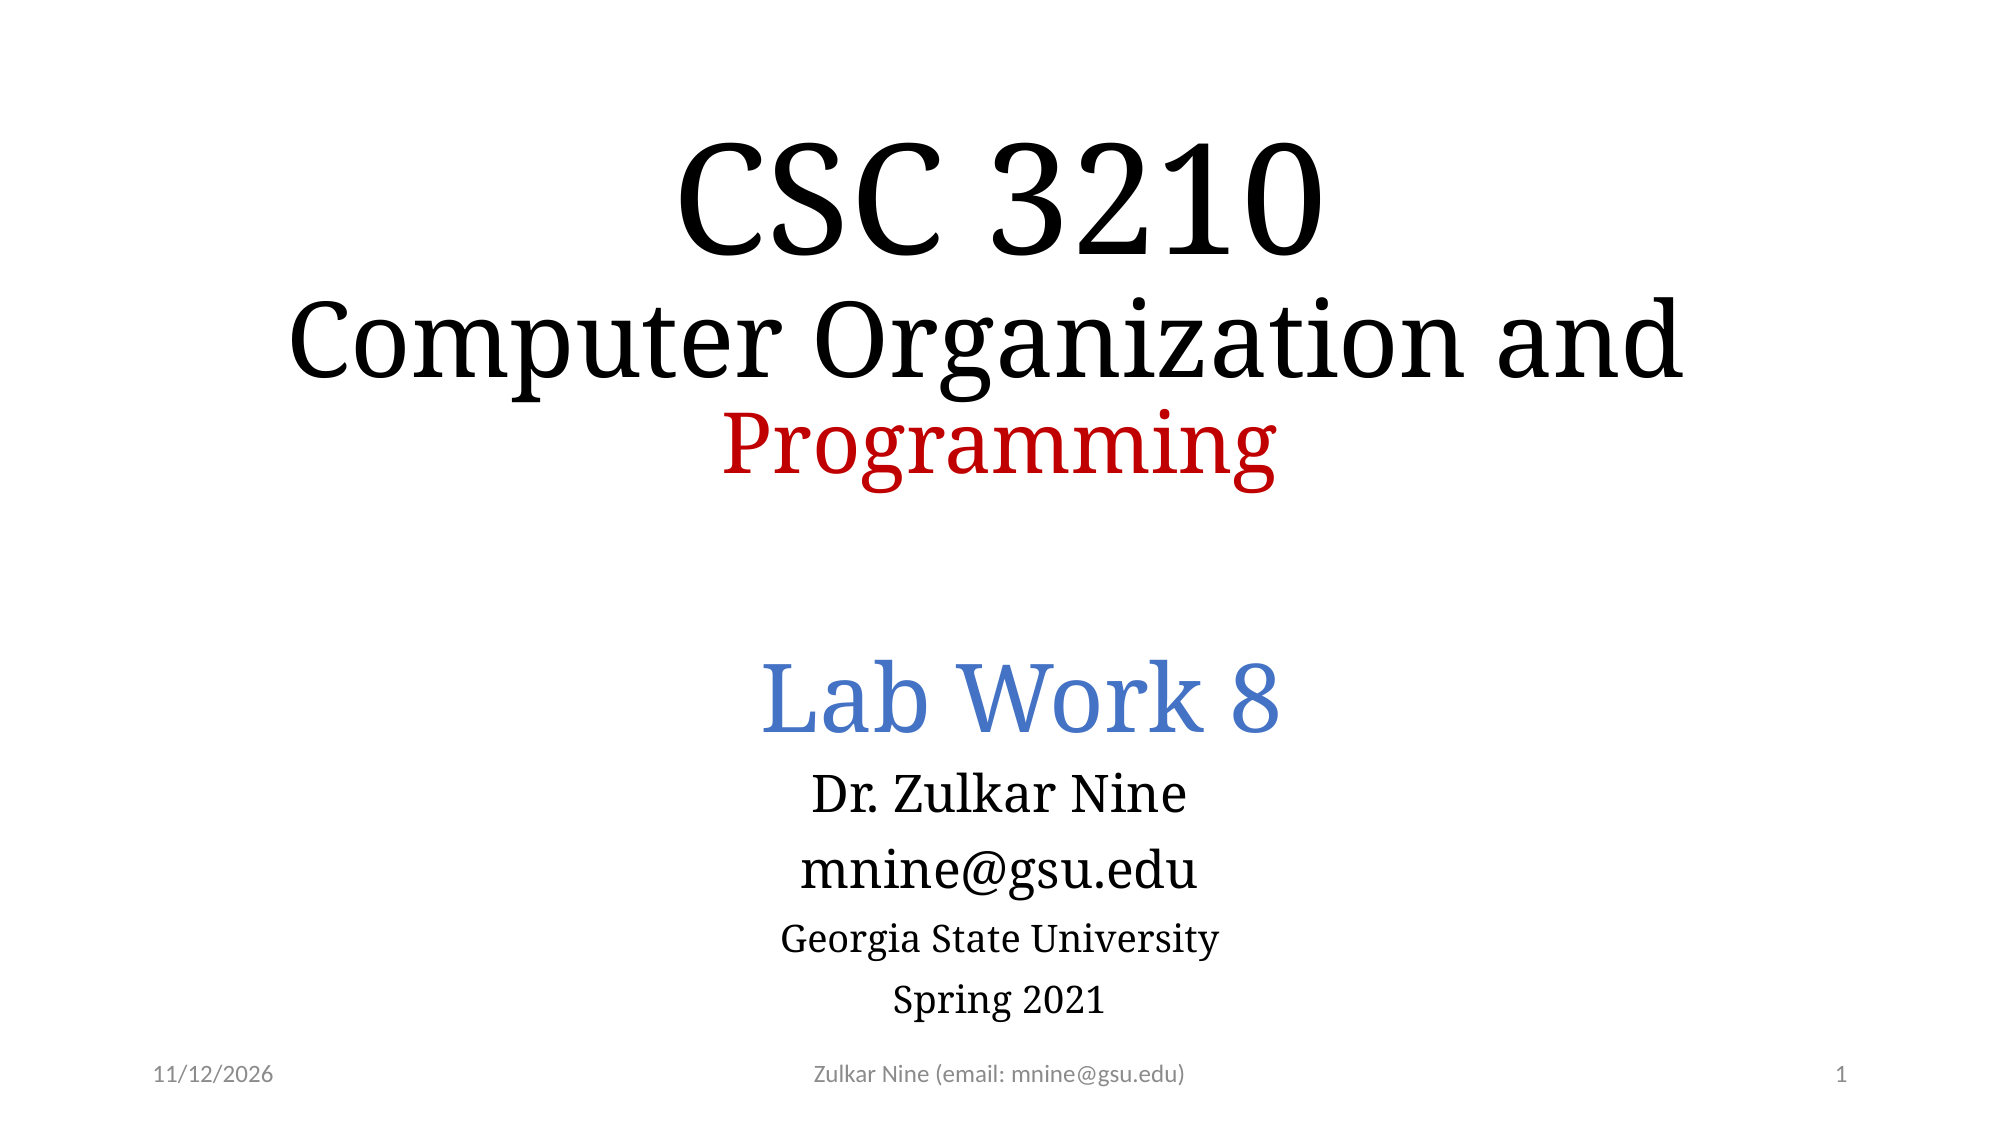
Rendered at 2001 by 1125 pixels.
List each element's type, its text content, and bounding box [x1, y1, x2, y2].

subtitle Dr. Zulkar Nine mnine@gsu.edu Georgia State University Spring 2021 [249, 760, 1750, 1032]
slide_number 1 [1412, 1042, 1863, 1103]
footer Zulkar Nine (email: mnine@gsu.edu) [662, 1042, 1338, 1103]
title CSC 3210 Computer Organization and Programming [249, 43, 1750, 500]
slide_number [137, 1042, 588, 1103]
text_box Lab Work 8 [271, 412, 1772, 761]
